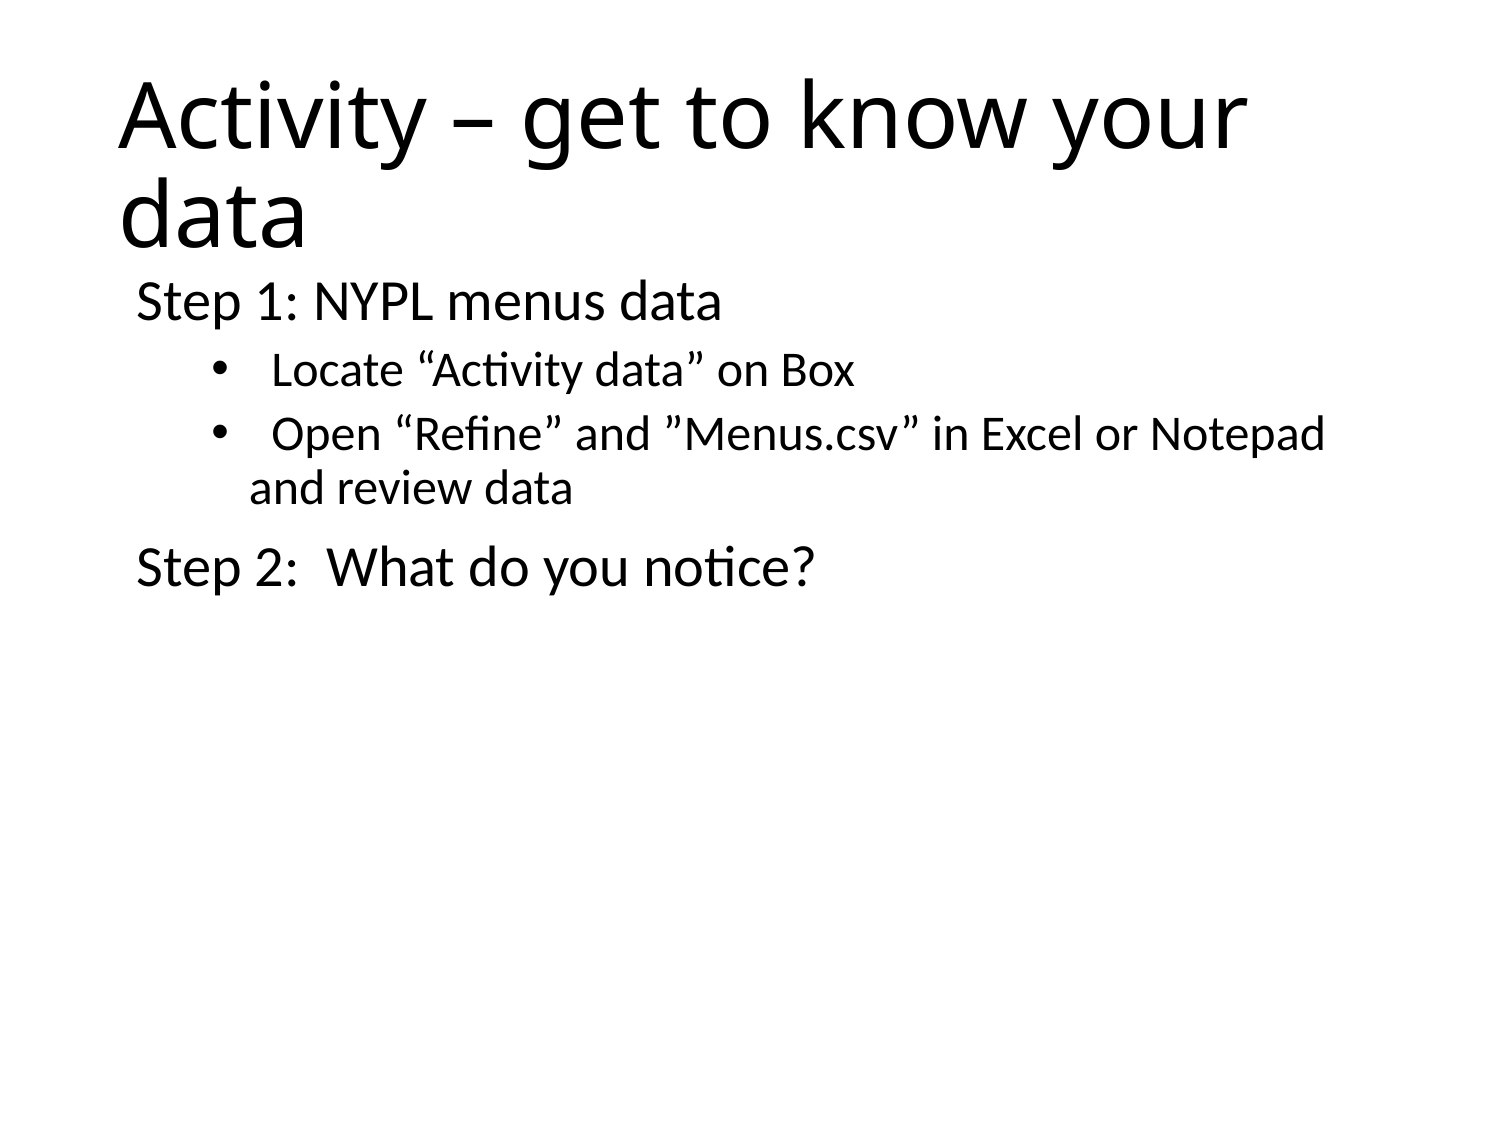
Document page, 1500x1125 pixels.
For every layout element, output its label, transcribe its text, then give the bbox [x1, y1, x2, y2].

title Activity – get to know your data [103, 59, 1397, 278]
list Step 1: NYPL menus data Locate “Activity data” on Box Open “Refine” and ”Menus.csv” in Excel or Notepad and review data Step 2: What do you notice? [121, 262, 1425, 954]
